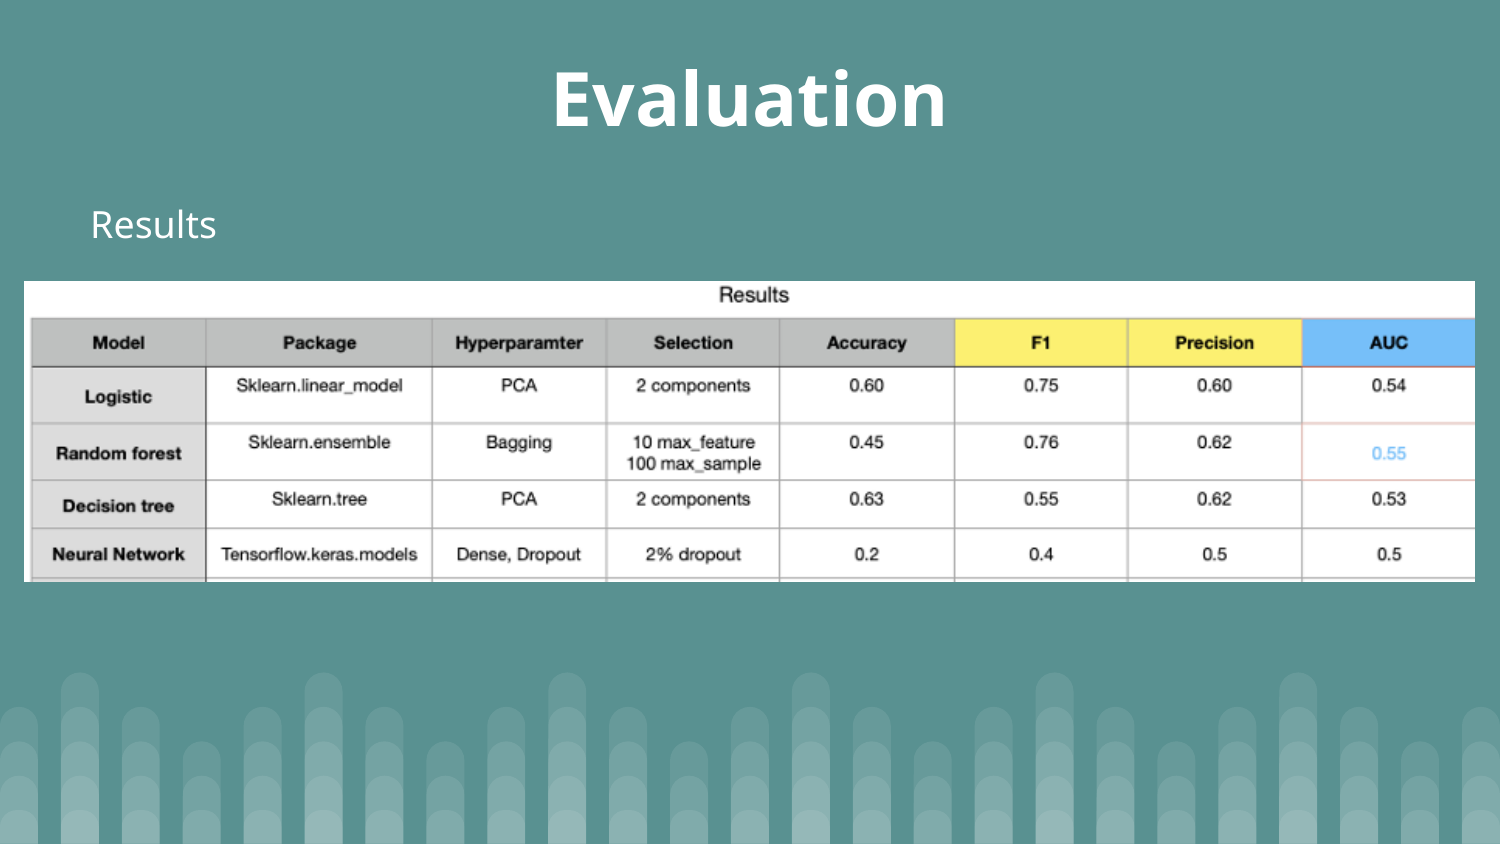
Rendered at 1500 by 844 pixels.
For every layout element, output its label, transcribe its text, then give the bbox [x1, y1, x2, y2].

title Evaluation [227, 29, 1273, 163]
picture [24, 281, 1476, 583]
list Results [75, 179, 658, 257]
